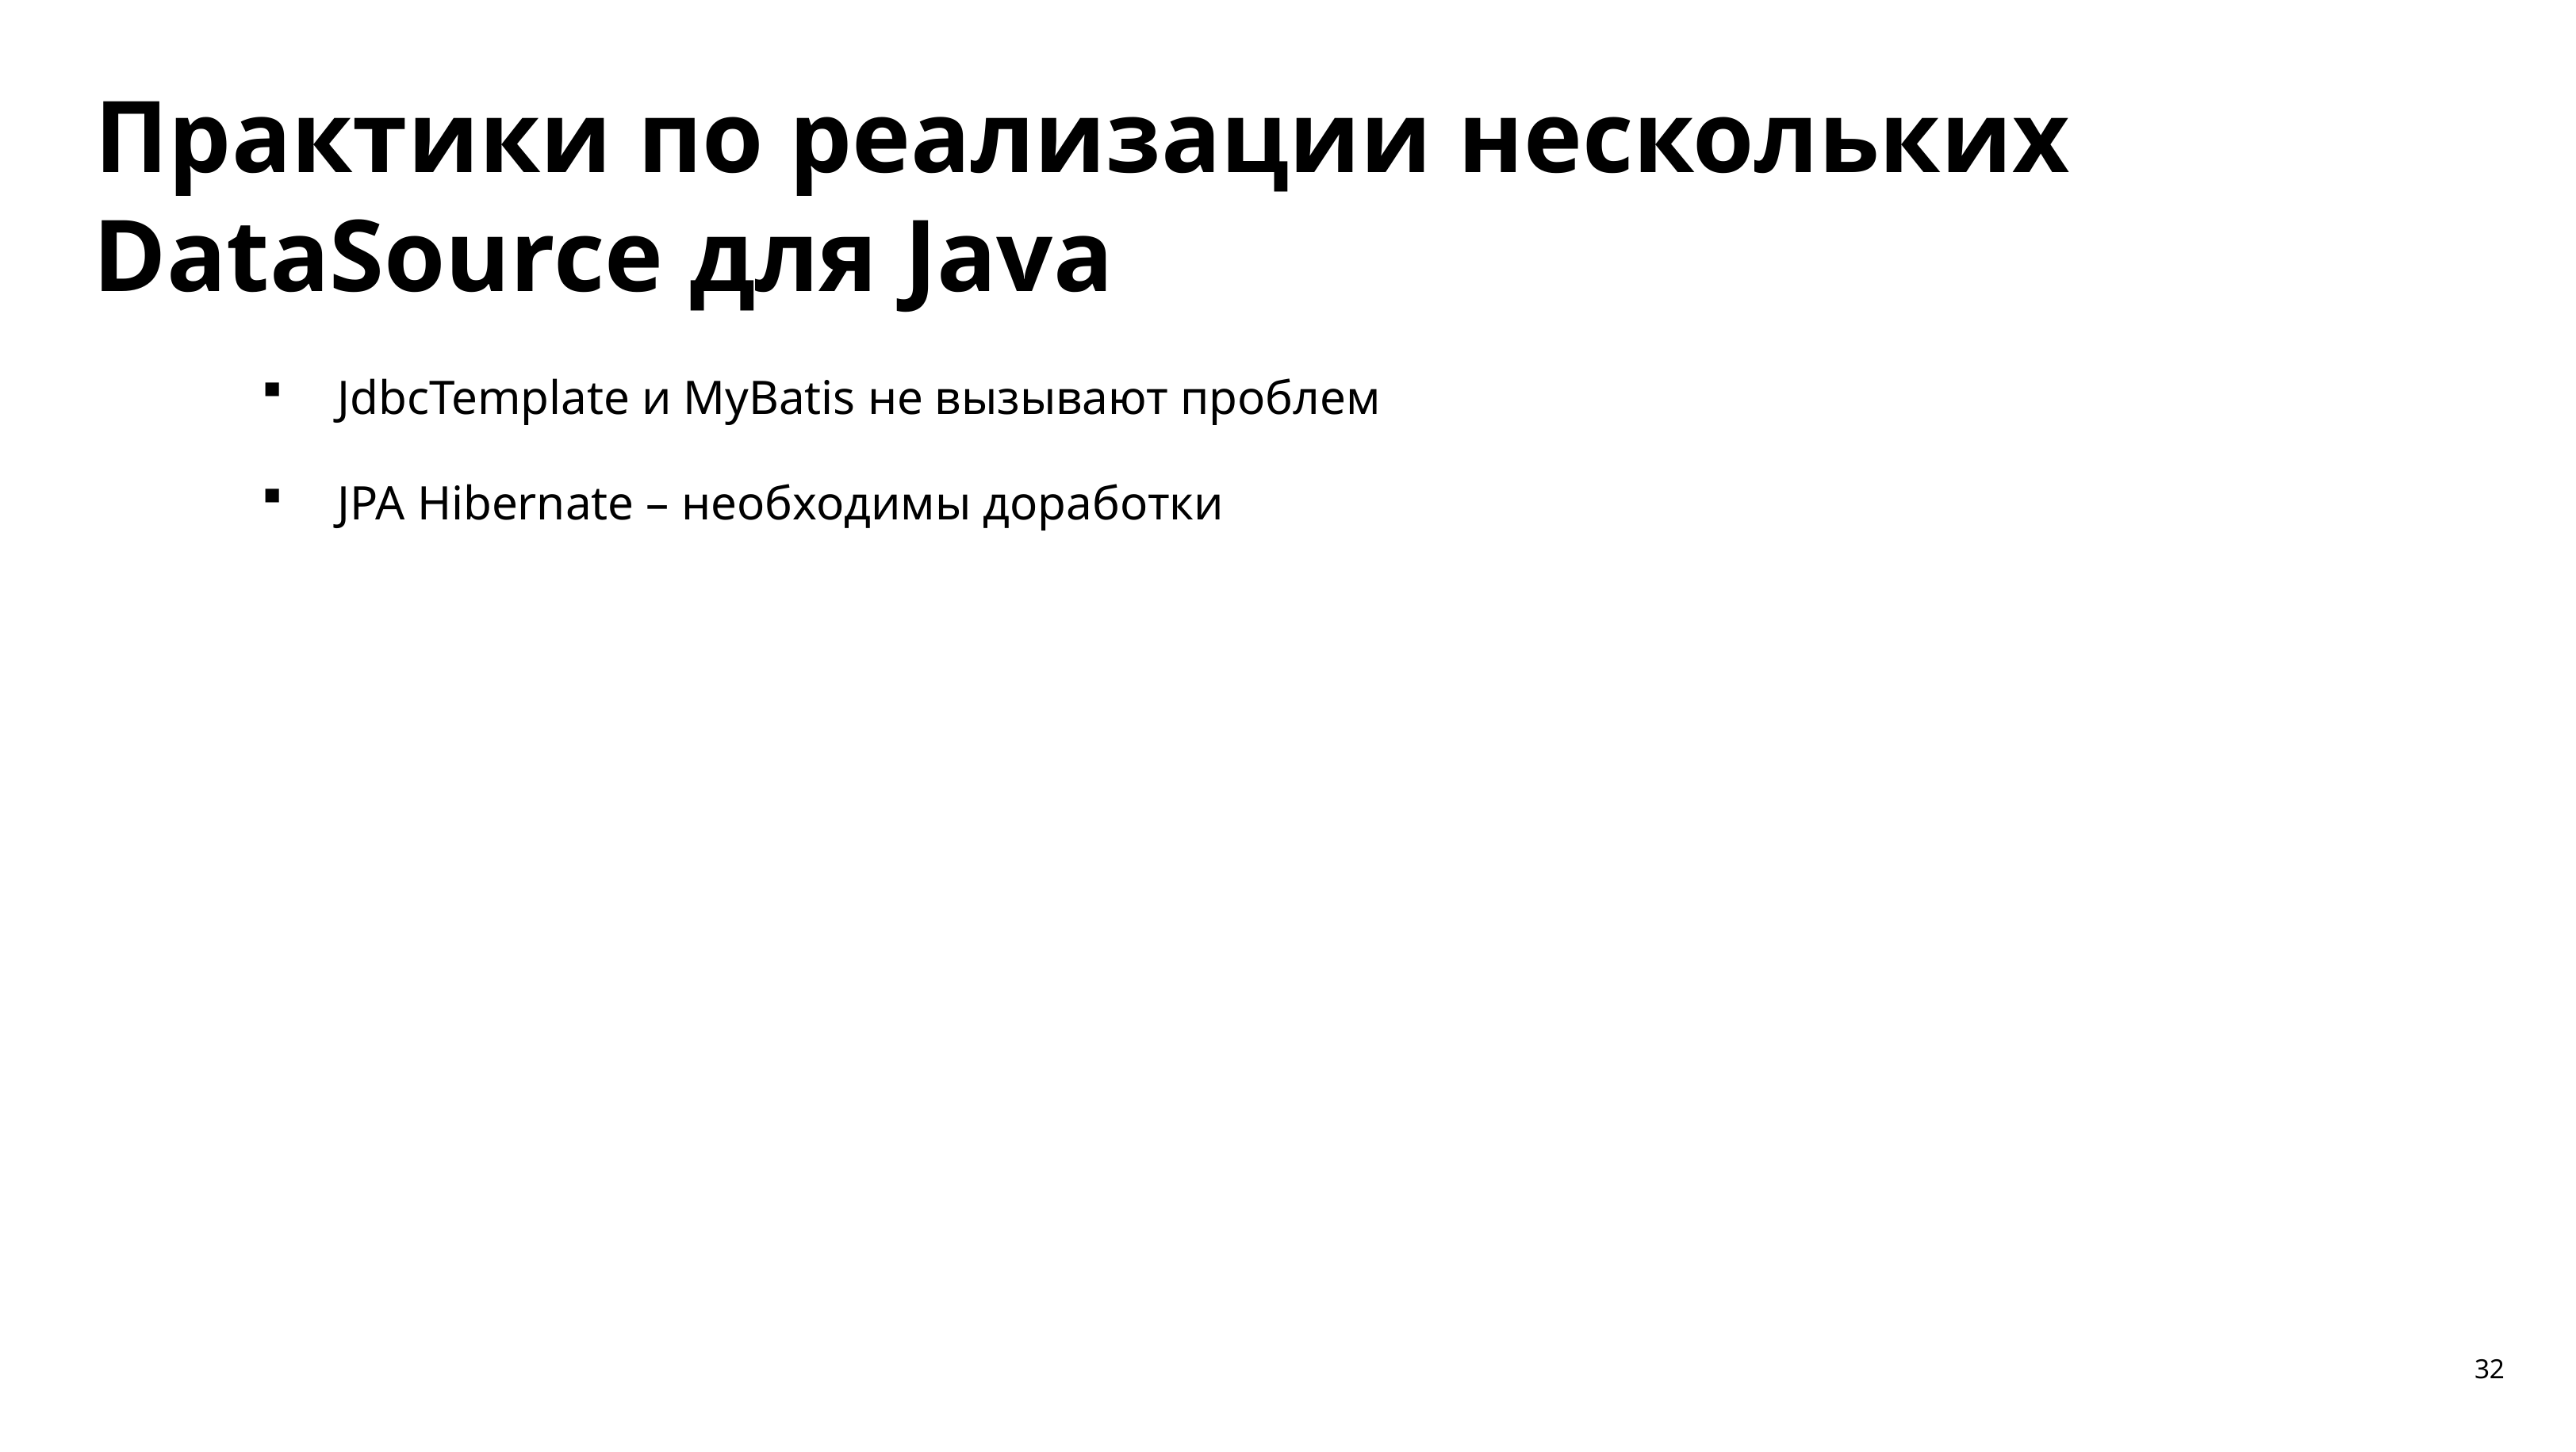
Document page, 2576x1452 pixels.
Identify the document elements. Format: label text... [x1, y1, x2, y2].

slide_number 32 [2377, 1342, 2517, 1398]
text_box Практики по реализации нескольких DataSource для Java [93, 73, 2141, 312]
text_box JdbcTemplate и MyBatis не вызывают проблем JPA Hibernate – необходимы доработки [261, 357, 1721, 530]
